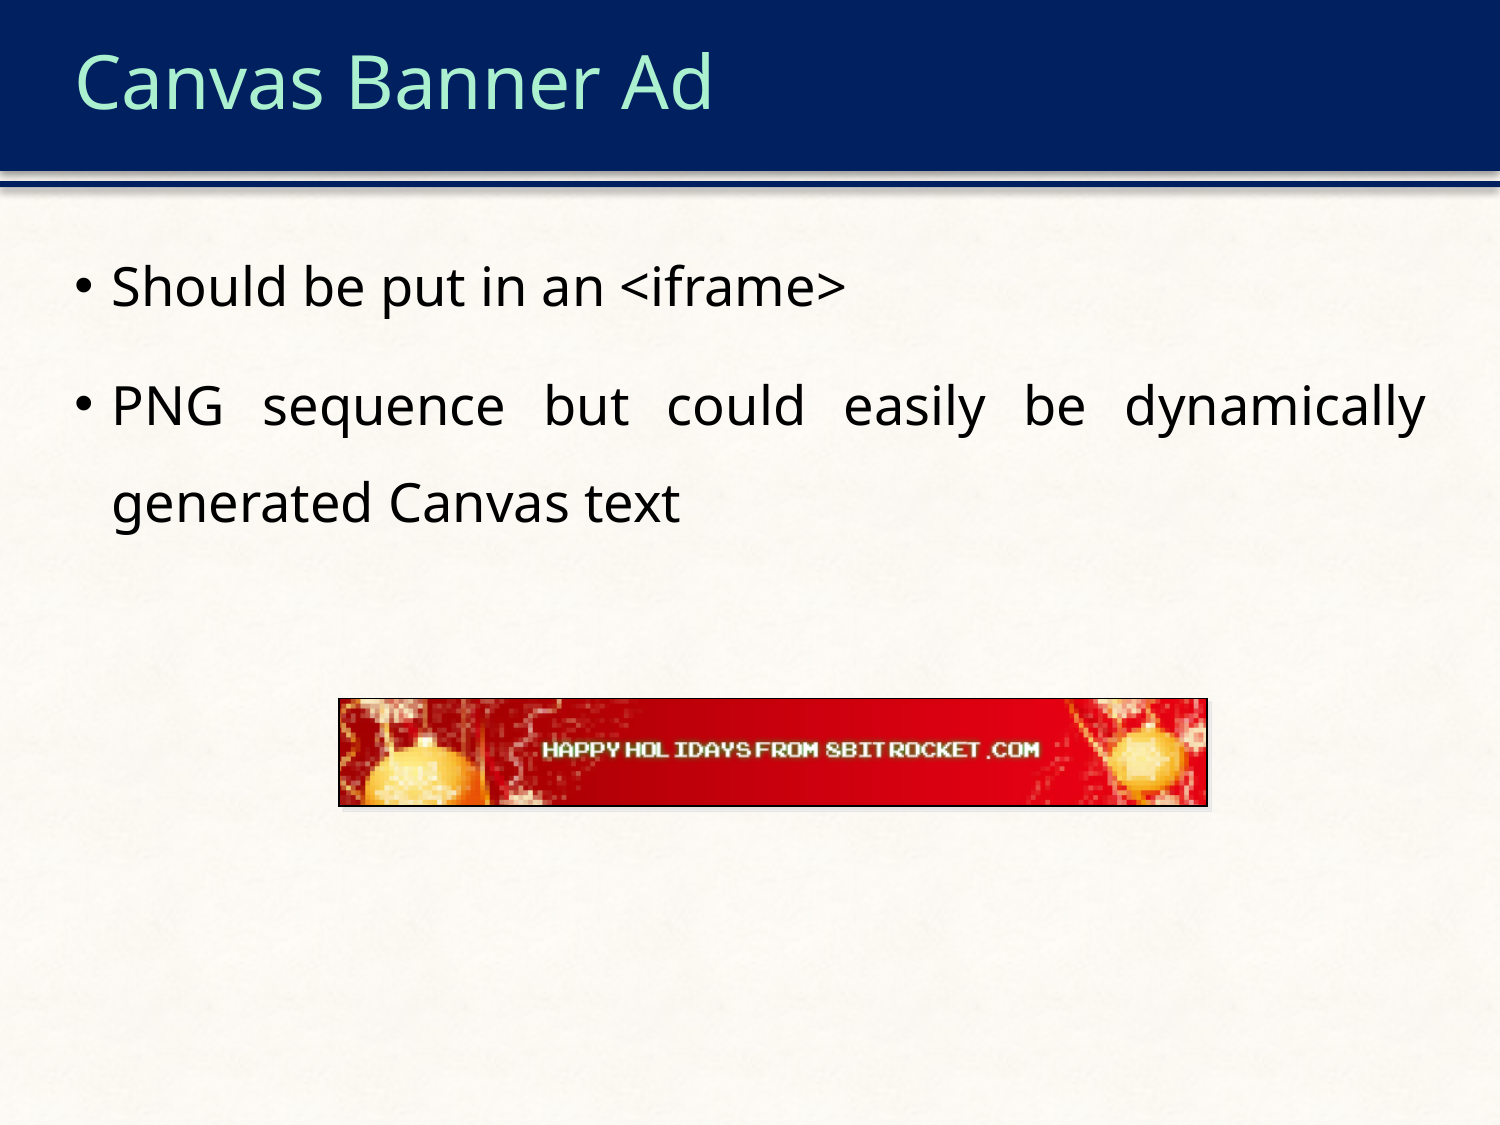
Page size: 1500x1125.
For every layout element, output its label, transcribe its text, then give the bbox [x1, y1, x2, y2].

picture [339, 699, 1207, 806]
title Canvas Banner Ad [59, 0, 1500, 171]
list Should be put in an <iframe> PNG sequence but could easily be dynamically generated Canvas text [59, 212, 1444, 1099]
